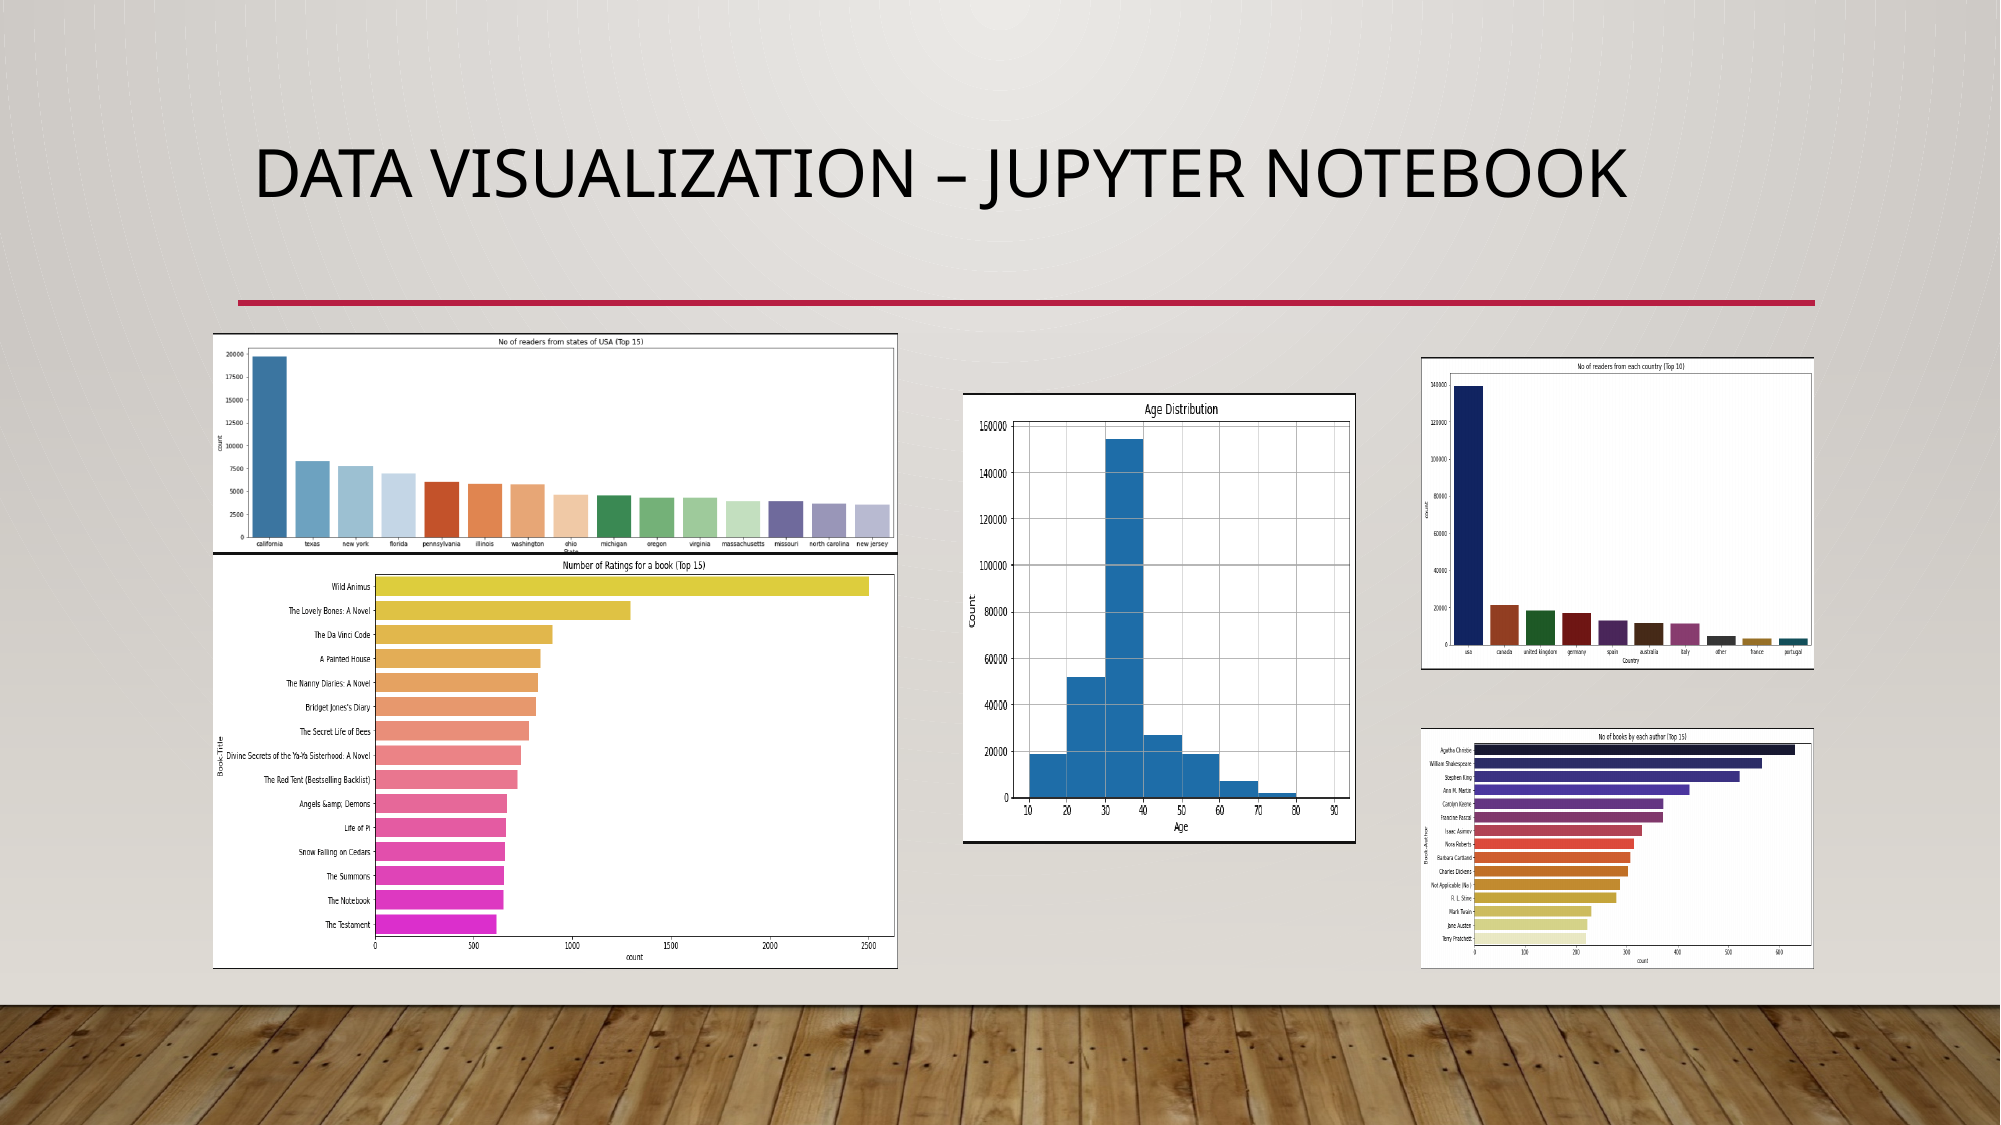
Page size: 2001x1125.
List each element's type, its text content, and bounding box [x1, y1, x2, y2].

picture [1421, 357, 1814, 670]
picture [212, 552, 898, 970]
picture [0, 1005, 2000, 1125]
title Data Visualization – Jupyter Notebook [238, 131, 1814, 305]
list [212, 333, 898, 552]
picture [962, 393, 1356, 845]
picture [1421, 728, 1814, 970]
